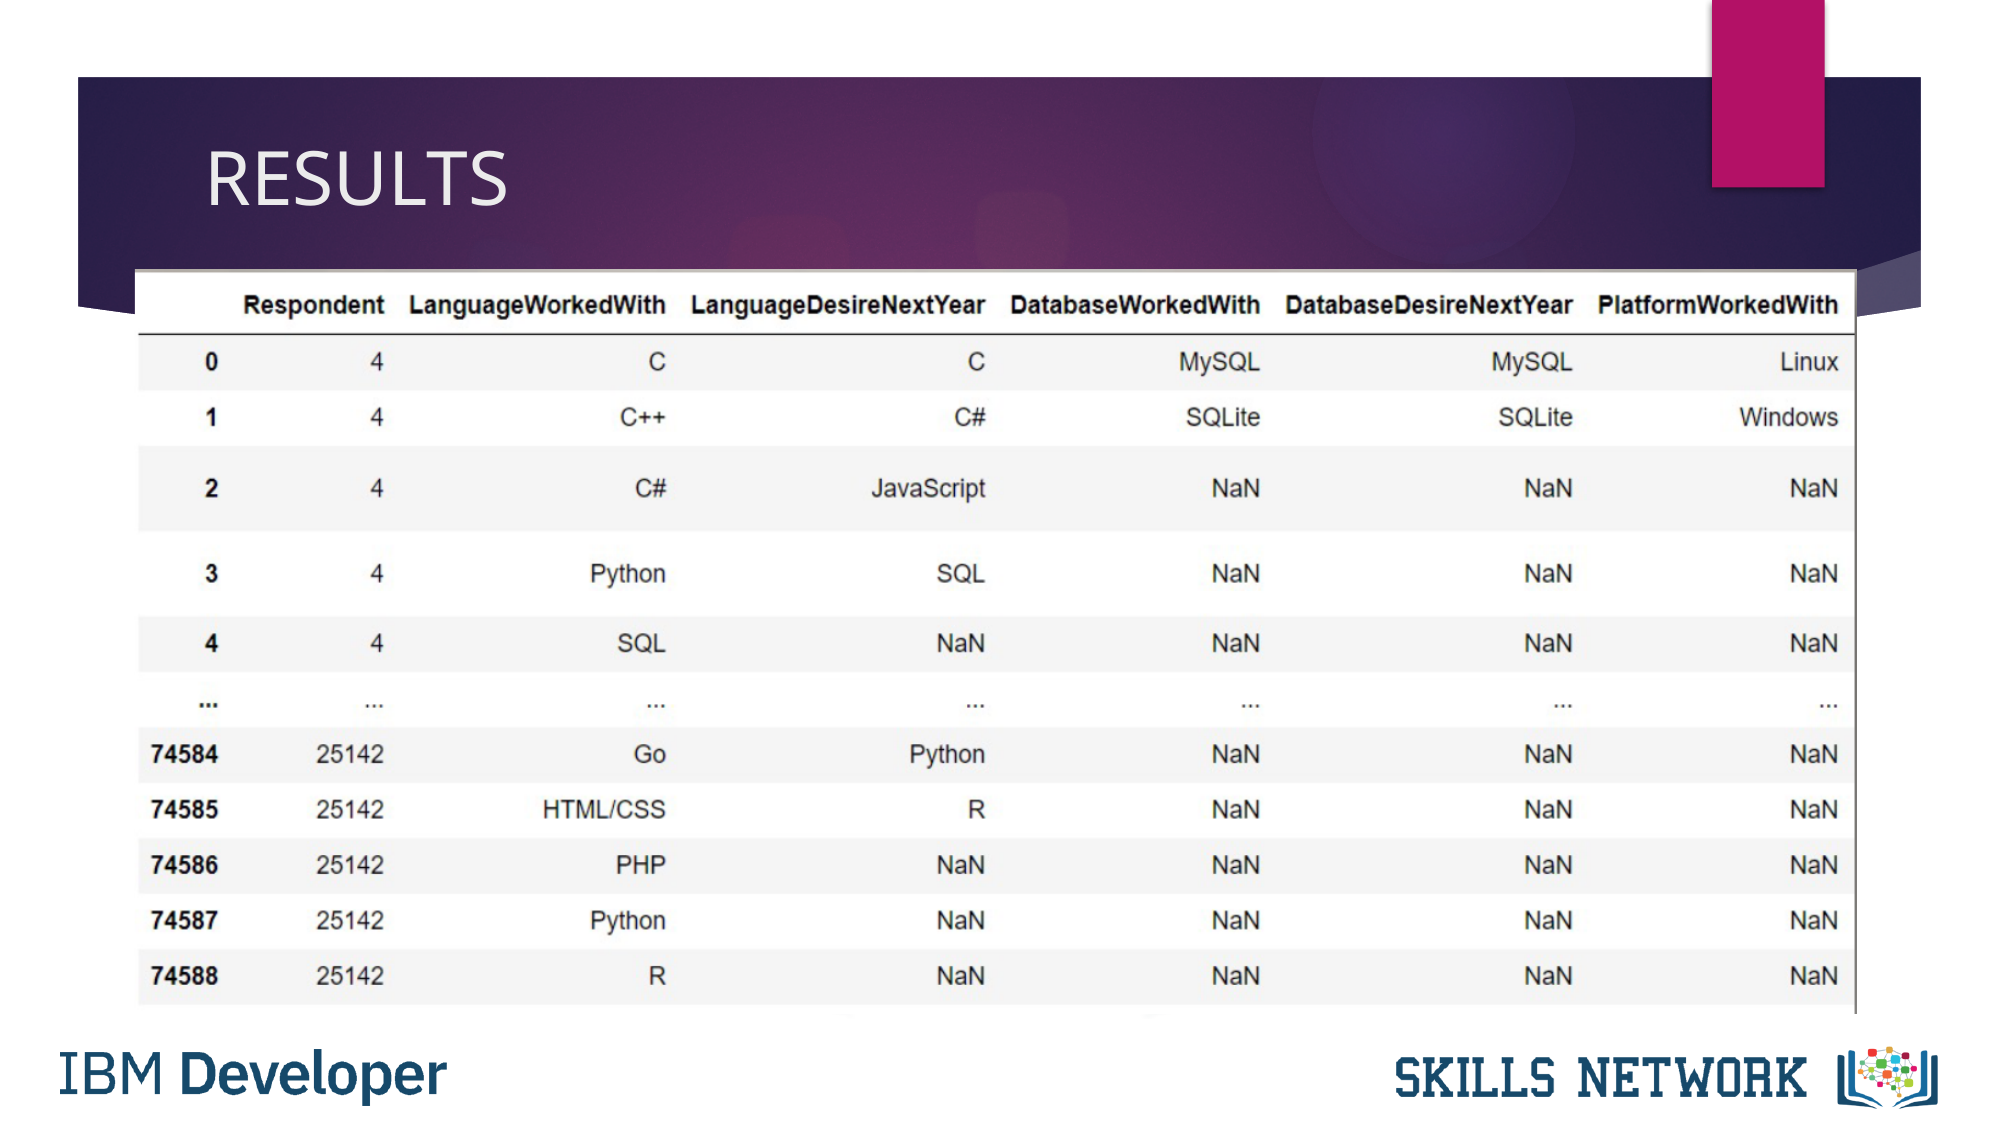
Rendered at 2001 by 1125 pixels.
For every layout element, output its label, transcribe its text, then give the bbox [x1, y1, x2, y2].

picture [134, 269, 1858, 1014]
title RESULTS [189, 117, 1627, 234]
picture [55, 1045, 459, 1108]
picture [1390, 1045, 1945, 1111]
